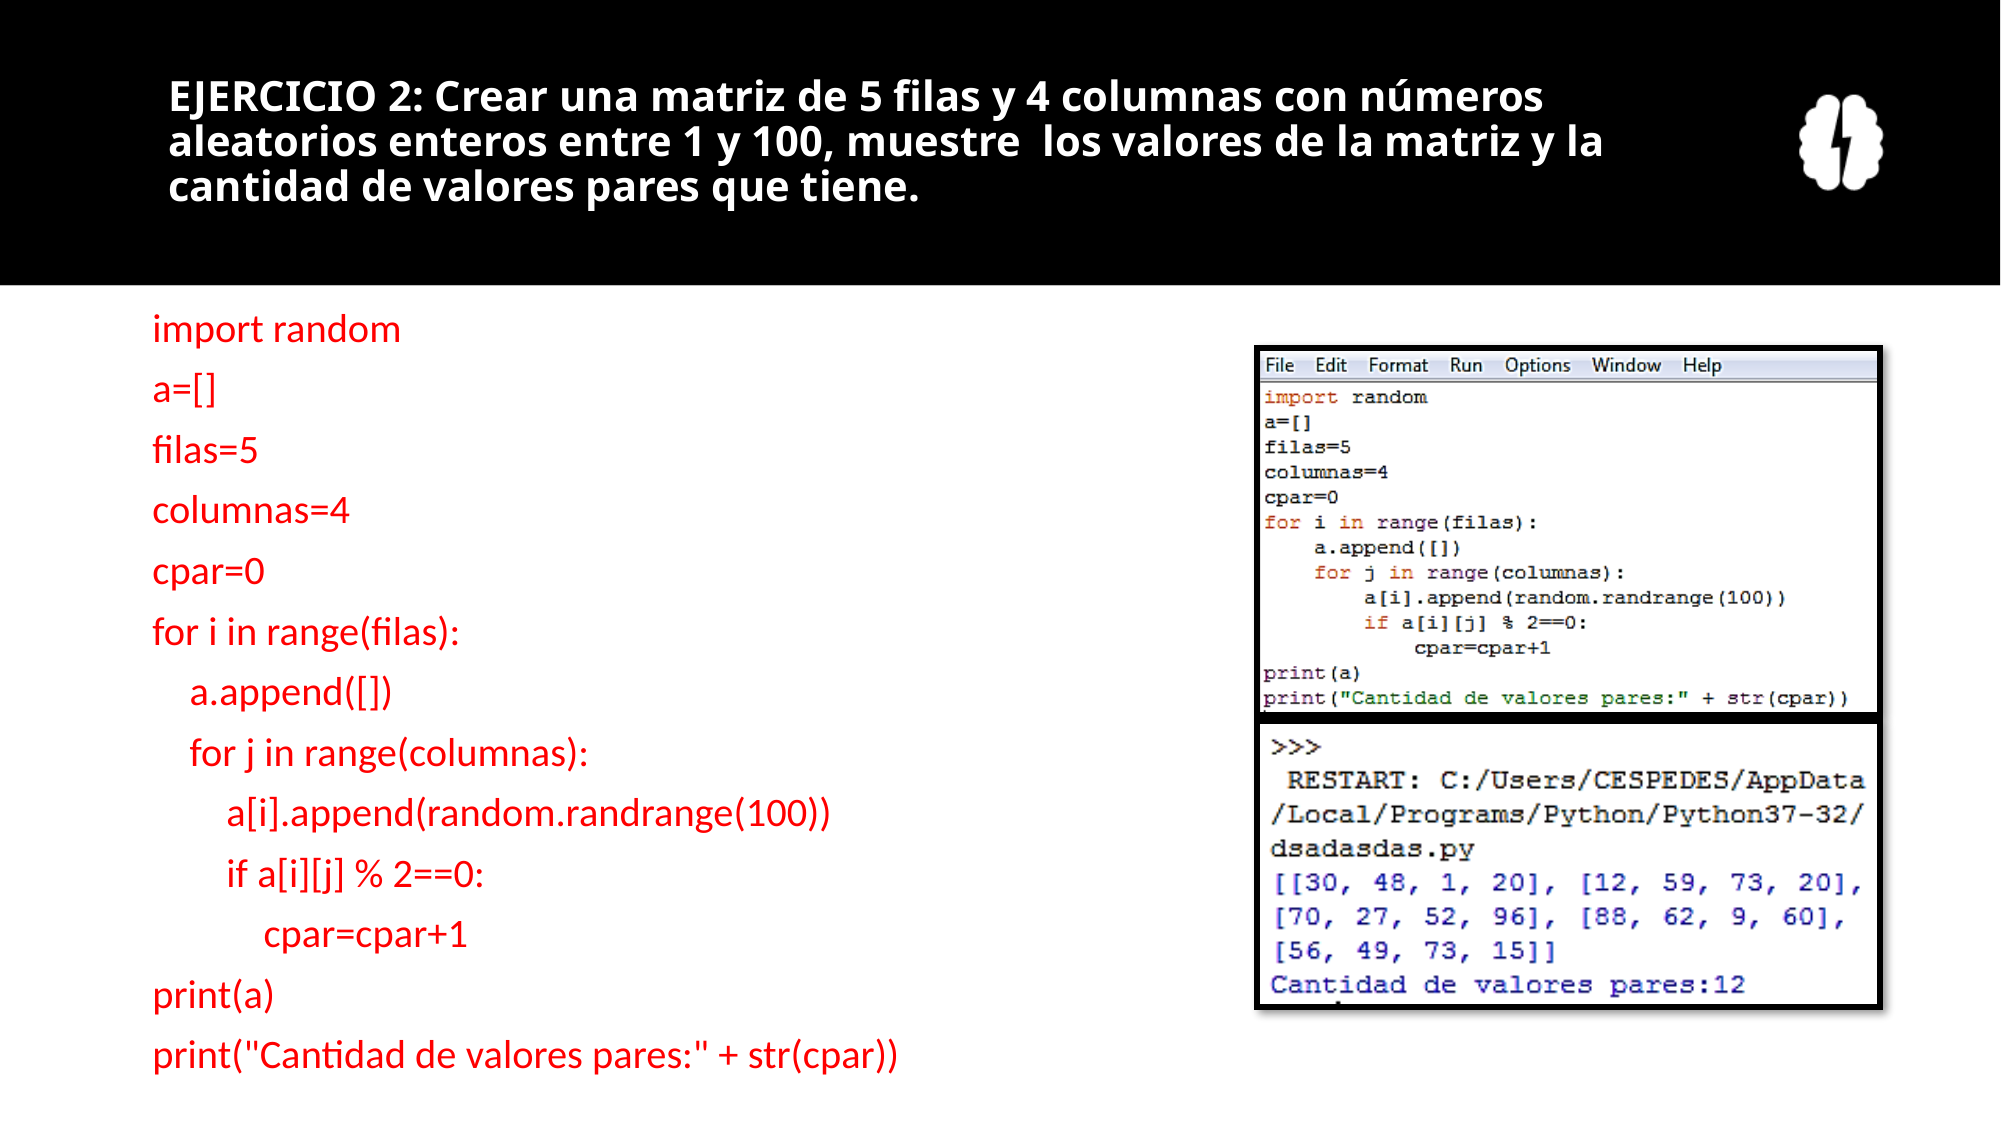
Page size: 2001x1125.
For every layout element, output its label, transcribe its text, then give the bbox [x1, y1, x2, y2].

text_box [1260, 350, 1877, 1005]
picture [0, 0, 2001, 1125]
title EJERCICIO 2: Crear una matriz de 5 filas y 4 columnas con números aleatorios enteros entre 1 y 100, muestre los valores de la matriz y la cantidad de valores pares que tiene. [153, 67, 1733, 219]
list import random a=[] filas=5 columnas=4 cpar=0 for i in range(filas): a.append([]) for j in range(columnas): a[i].append(random.randrange(100)) if a[i][j] % 2==0: cpar=cpar+1 print(a) print("Cantidad de valores pares:" + str(cpar)) [137, 299, 1041, 1088]
